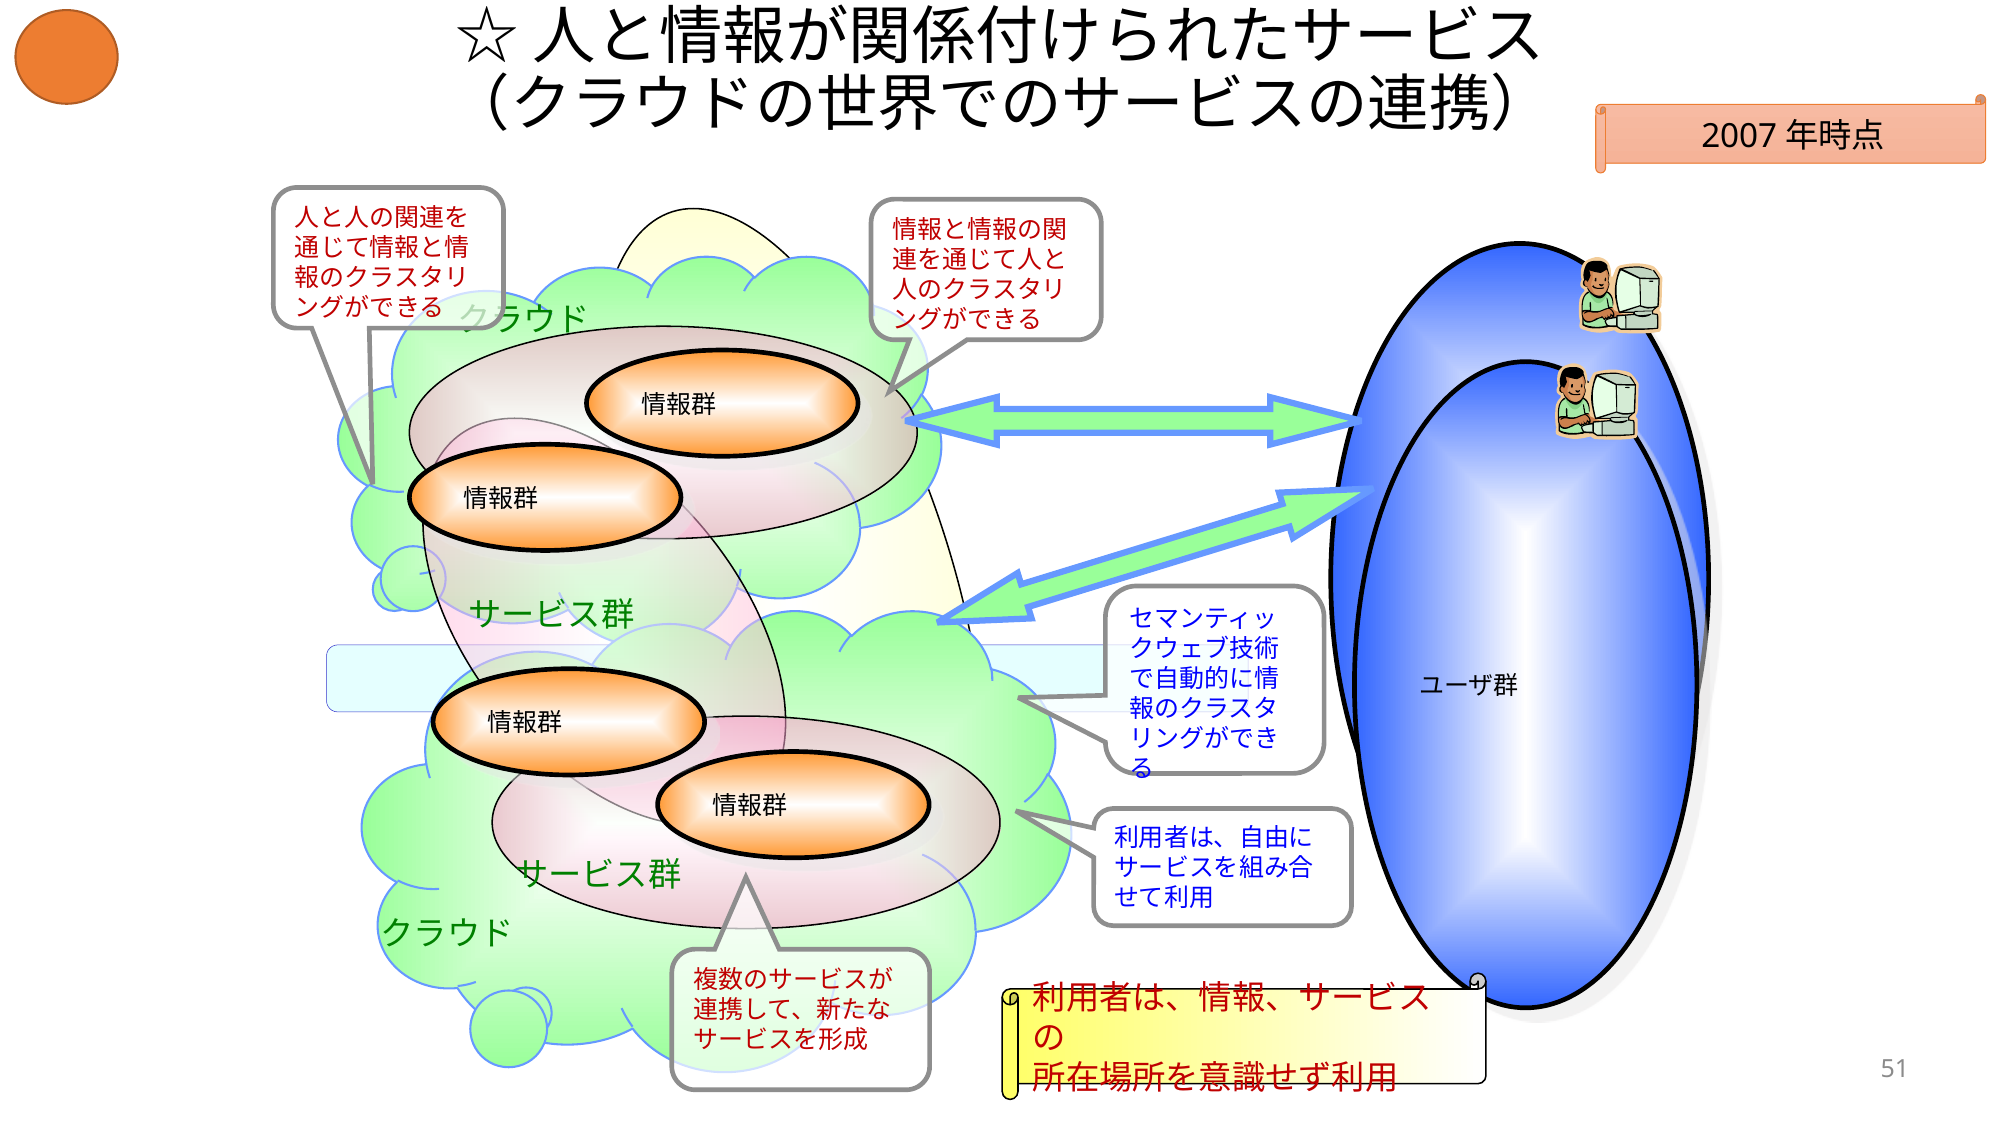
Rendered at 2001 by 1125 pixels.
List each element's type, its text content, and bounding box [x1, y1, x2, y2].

title ☆人と情報が関係付けられたサービス （クラウドの世界でのサービスの連携） [0, 0, 2000, 147]
text_box [14, 9, 119, 105]
text_box [895, 367, 934, 418]
text_box 利用者は、情報、サービスの 所在場所を意識せず利用 [1002, 973, 1486, 1100]
text_box サービス群 [453, 586, 650, 641]
text_box [326, 644, 471, 712]
text_box サービス群 [500, 846, 697, 901]
text_box 複数のサービスが連携して、新たなサービスを形成 [671, 877, 930, 1090]
text_box 情報群 [409, 444, 681, 551]
text_box [617, 208, 790, 285]
text_box ユーザ群 [1330, 243, 1709, 750]
text_box 2007年時点 [1595, 94, 1987, 174]
text_box [761, 611, 1071, 1004]
text_box 利用者は、自由にサービスを組み合せて利用 [1015, 808, 1352, 926]
text_box [749, 489, 964, 634]
text_box [957, 622, 970, 631]
text_box 情報群 [433, 668, 705, 775]
text_box [422, 521, 786, 717]
text_box [981, 644, 1105, 697]
text_box セマンティックウェブ技術で自動的に情報のクラスタリングができる [1018, 585, 1325, 774]
picture [1578, 255, 1664, 336]
picture [1555, 361, 1641, 442]
text_box [492, 716, 1000, 929]
text_box 情報と情報の関連を通じて人と人のクラスタリングができる [871, 199, 1102, 392]
text_box [409, 326, 918, 539]
text_box [905, 397, 1362, 445]
text_box [937, 488, 1374, 623]
text_box [543, 256, 908, 384]
text_box クラウド [366, 904, 529, 960]
text_box [712, 425, 942, 599]
text_box [337, 329, 512, 612]
text_box 情報群 [657, 751, 930, 858]
text_box 人と人の関連を通じて情報と情報のクラスタリングができる [273, 187, 504, 485]
text_box [361, 670, 723, 1068]
text_box ユーザ群 [1354, 361, 1697, 1008]
slide_number 51 [1797, 1050, 1925, 1090]
text_box 情報群 [586, 350, 859, 457]
text_box クラウド [442, 290, 605, 346]
